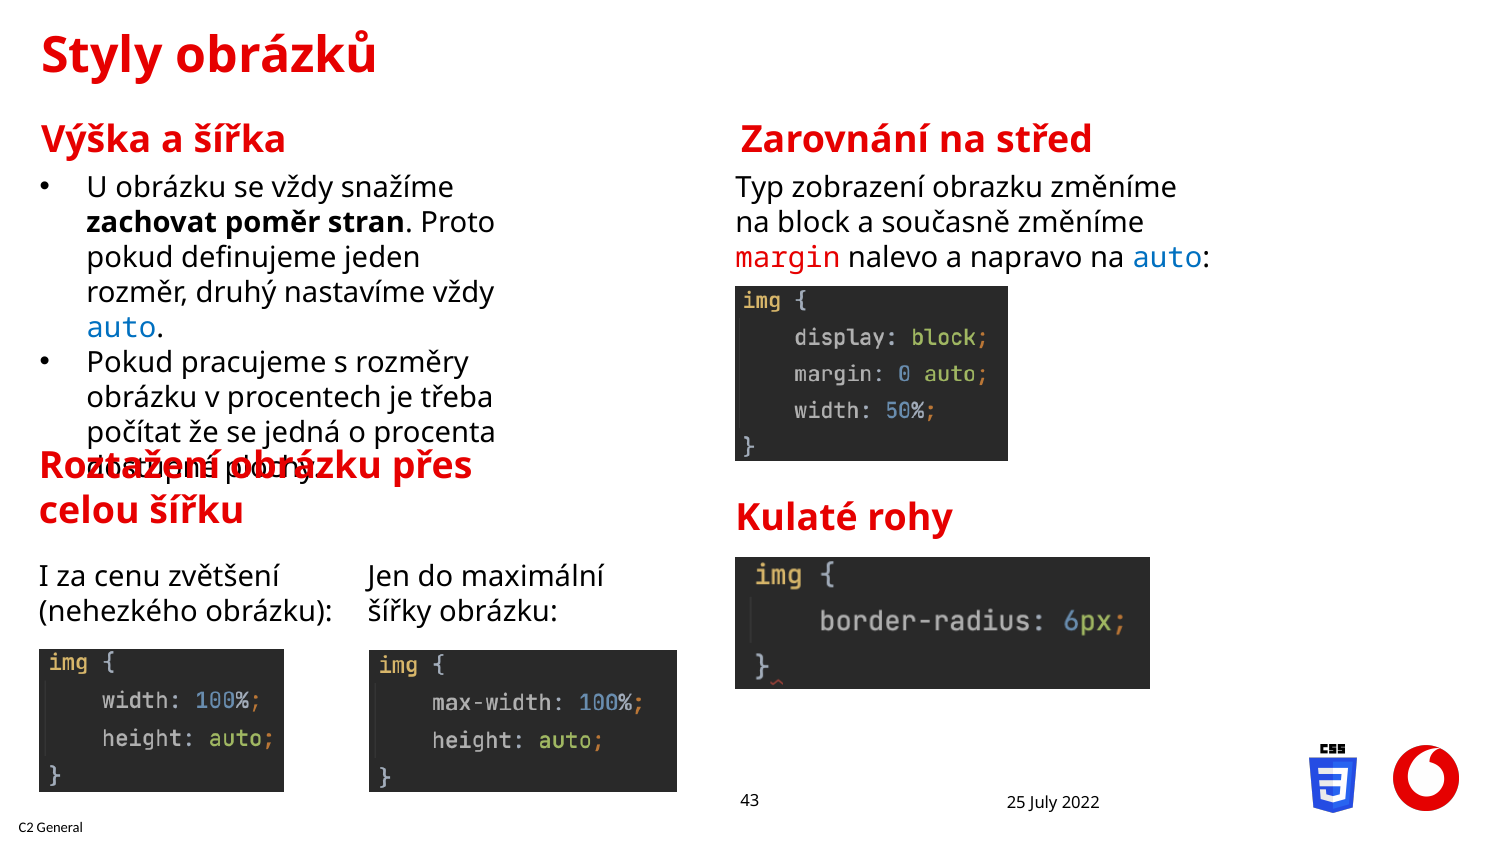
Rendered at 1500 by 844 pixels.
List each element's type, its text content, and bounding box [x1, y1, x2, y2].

text_box 25 July 2022 [1006, 792, 1175, 813]
picture [369, 649, 677, 792]
picture [38, 649, 284, 792]
title Styly obrázků [40, 33, 1459, 144]
picture [735, 557, 1151, 689]
text_box Roztažení obrázku přes celou šířku [38, 440, 521, 531]
text_box Typ zobrazení obrazku změníme na block a současně změníme margin nalevo a napravo na auto: [735, 168, 1219, 319]
text_box I za cenu zvětšení (nehezkého obrázku): [38, 557, 346, 628]
picture [1308, 744, 1357, 813]
text_box U obrázku se vždy snažíme zachovat poměr stran. Proto pokud definujeme jeden rozměr, druhý nastavíme vždy auto. Pokud pracujeme s rozměry obrázku v procentech je třeba počítat že se jedná o procenta dostupné plochy. [39, 168, 523, 528]
text_box Výška a šířka [41, 114, 523, 160]
picture [735, 286, 1009, 462]
slide_number 43 [739, 790, 761, 813]
text_box Kulaté rohy [735, 492, 1218, 538]
picture [1393, 745, 1459, 811]
text_box Jen do maximální šířky obrázku: [367, 557, 674, 628]
text_box Zarovnání na střed [741, 114, 1223, 160]
